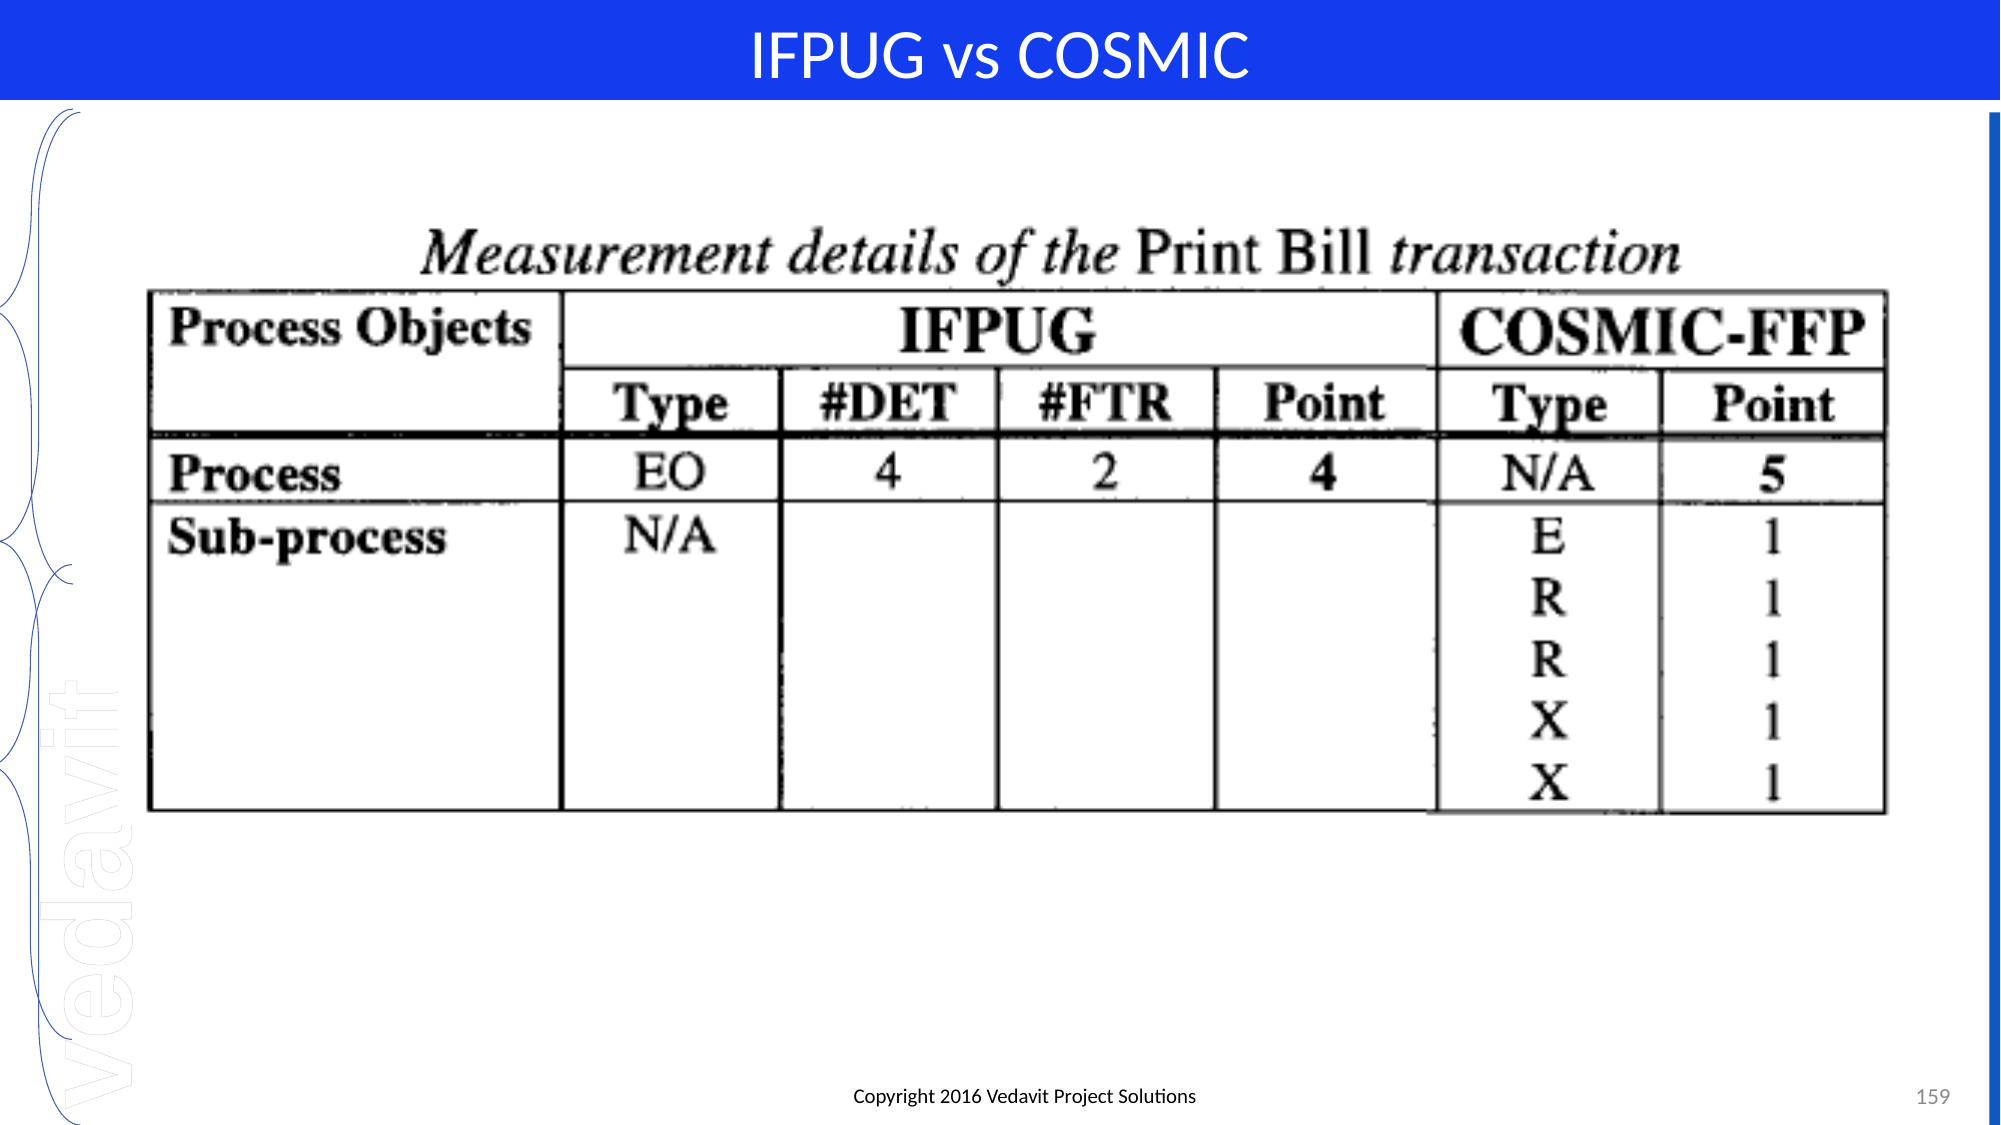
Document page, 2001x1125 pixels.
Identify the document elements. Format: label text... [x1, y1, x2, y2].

title IFPUG vs COSMIC [0, 0, 2000, 100]
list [117, 212, 1911, 826]
slide_number 159 [1866, 1065, 2000, 1125]
